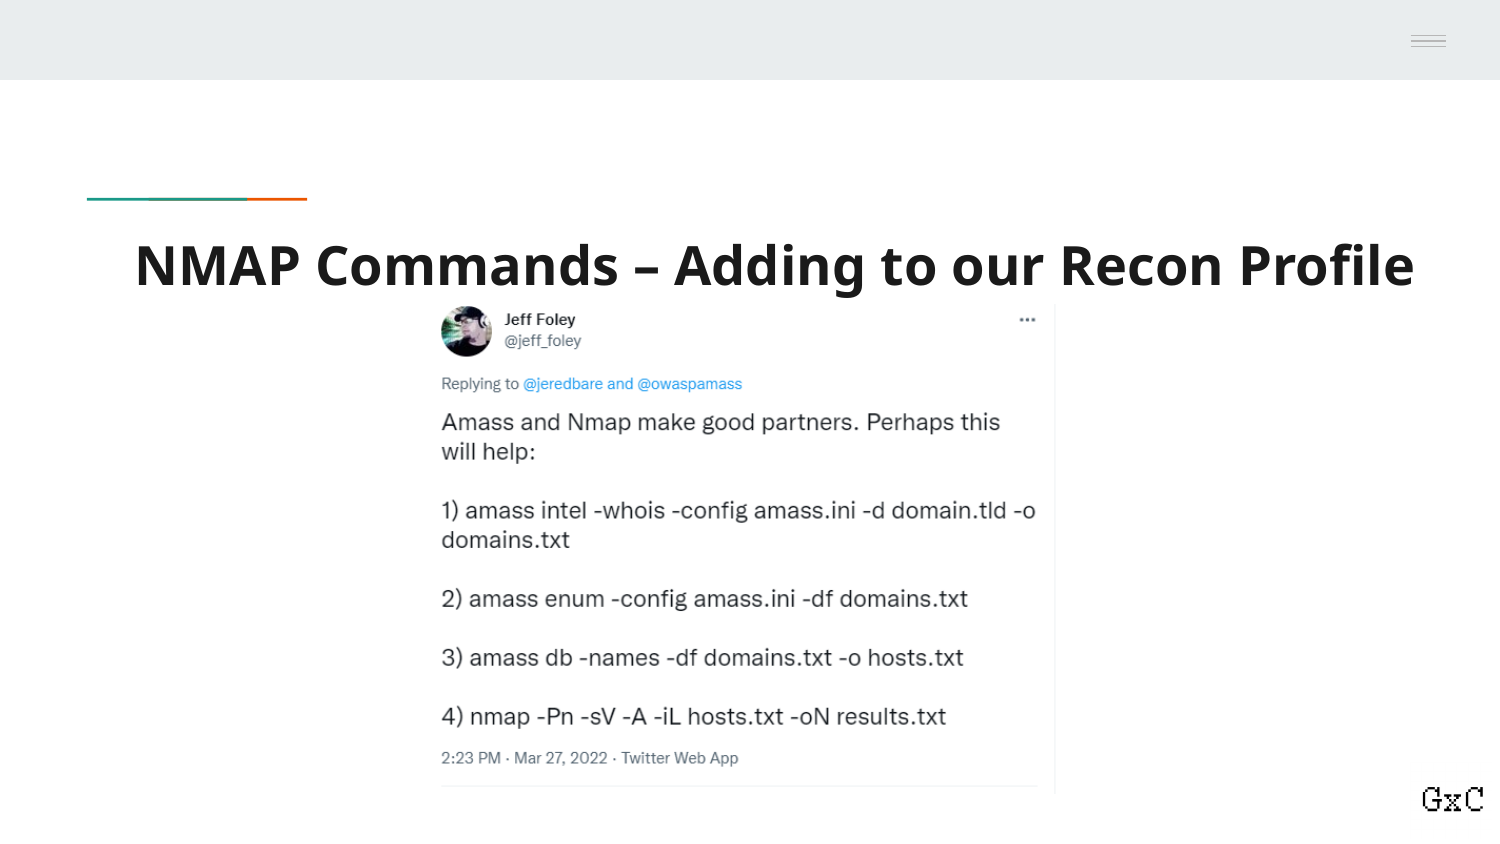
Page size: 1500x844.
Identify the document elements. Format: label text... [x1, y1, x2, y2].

picture [1410, 762, 1492, 839]
title NMAP Commands – Adding to our Recon Profile [119, 216, 1478, 305]
picture [434, 303, 1066, 794]
